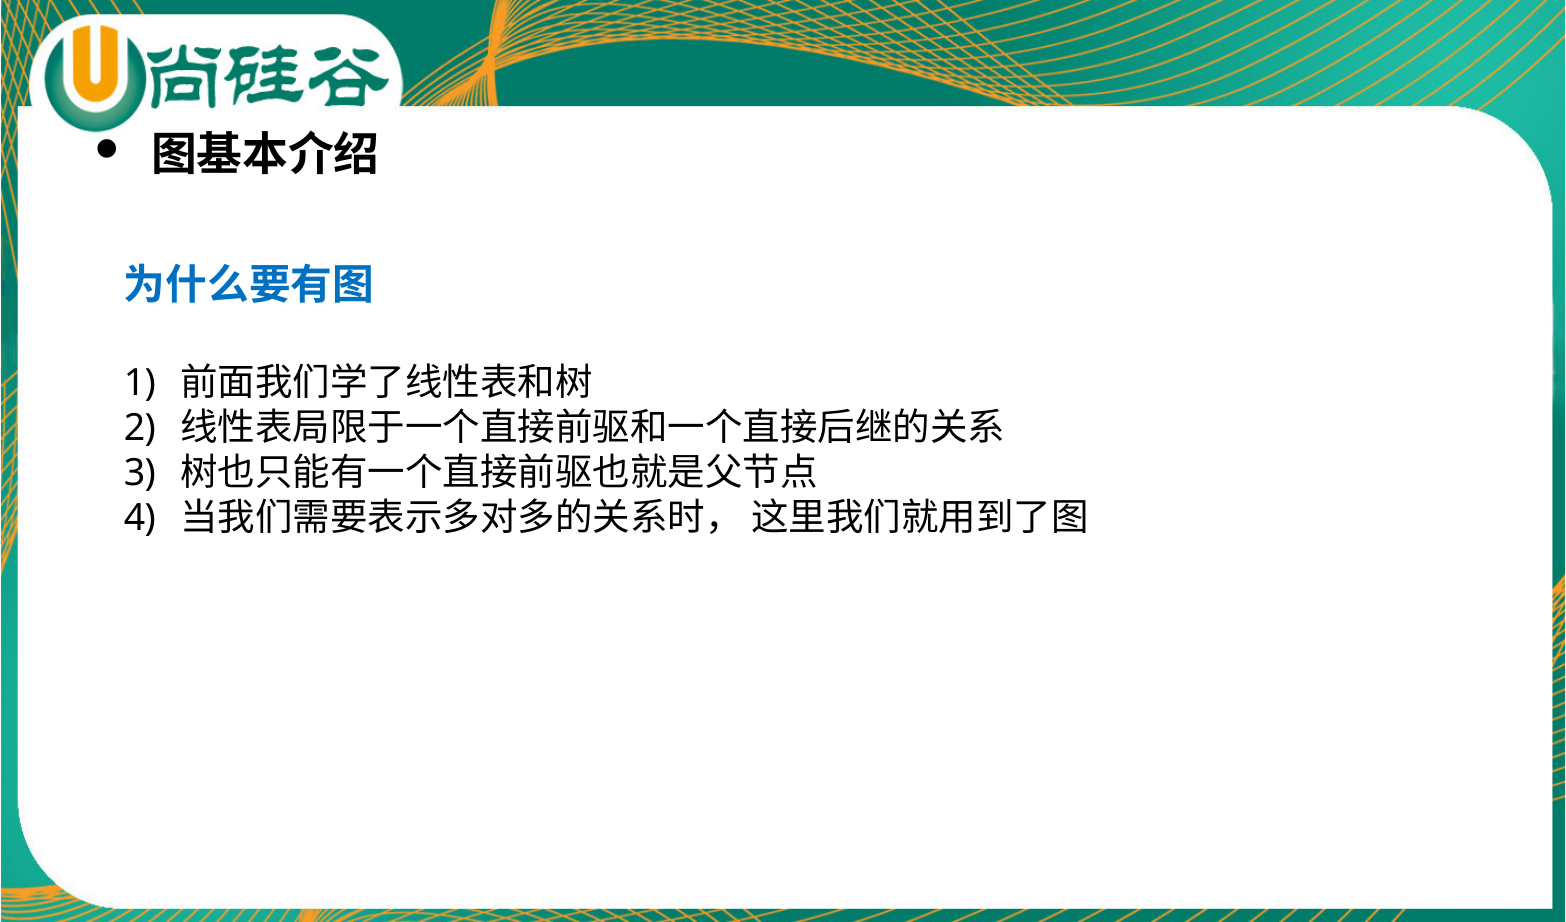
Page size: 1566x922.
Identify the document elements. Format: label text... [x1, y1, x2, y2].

text_box 为什么要有图 前面我们学了线性表和树 线性表局限于一个直接前驱和一个直接后继的关系 树也只能有一个直接前驱也就是父节点 当我们需要表示多对多的关系时， 这里我们就用到了图 [109, 200, 1492, 821]
text_box 图基本介绍 [79, 123, 1325, 188]
picture [0, 0, 1566, 922]
